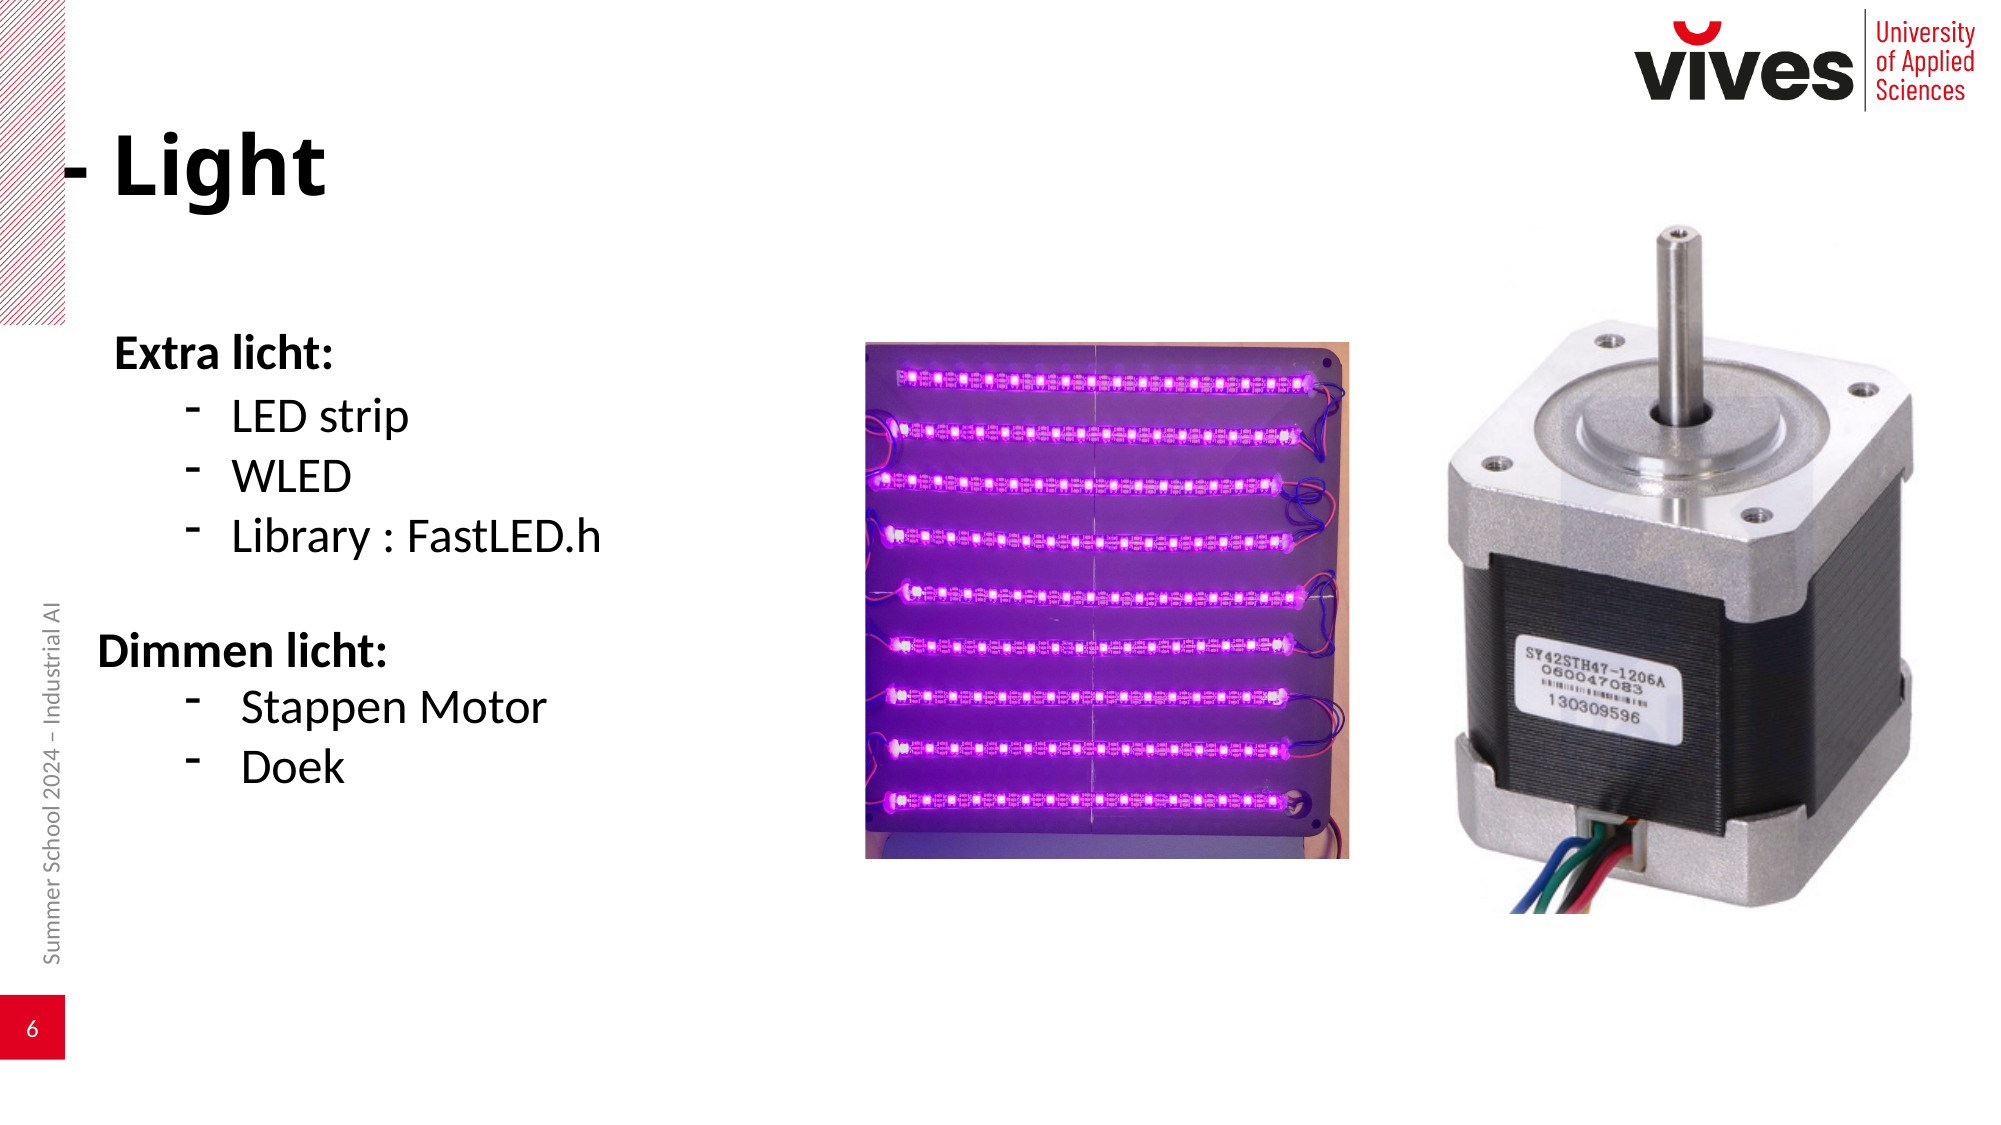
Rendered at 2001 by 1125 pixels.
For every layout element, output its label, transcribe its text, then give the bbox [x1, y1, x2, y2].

text_box Dimmen licht: [82, 609, 615, 685]
picture [1419, 209, 1953, 914]
text_box Extra licht: [99, 311, 632, 387]
text_box Stappen Motor Doek [169, 666, 748, 802]
picture [1634, 9, 1975, 112]
picture [865, 342, 1350, 859]
title - Light [47, 59, 1773, 278]
text_box LED strip WLED Library : FastLED.h [169, 375, 685, 571]
picture [0, 0, 65, 325]
